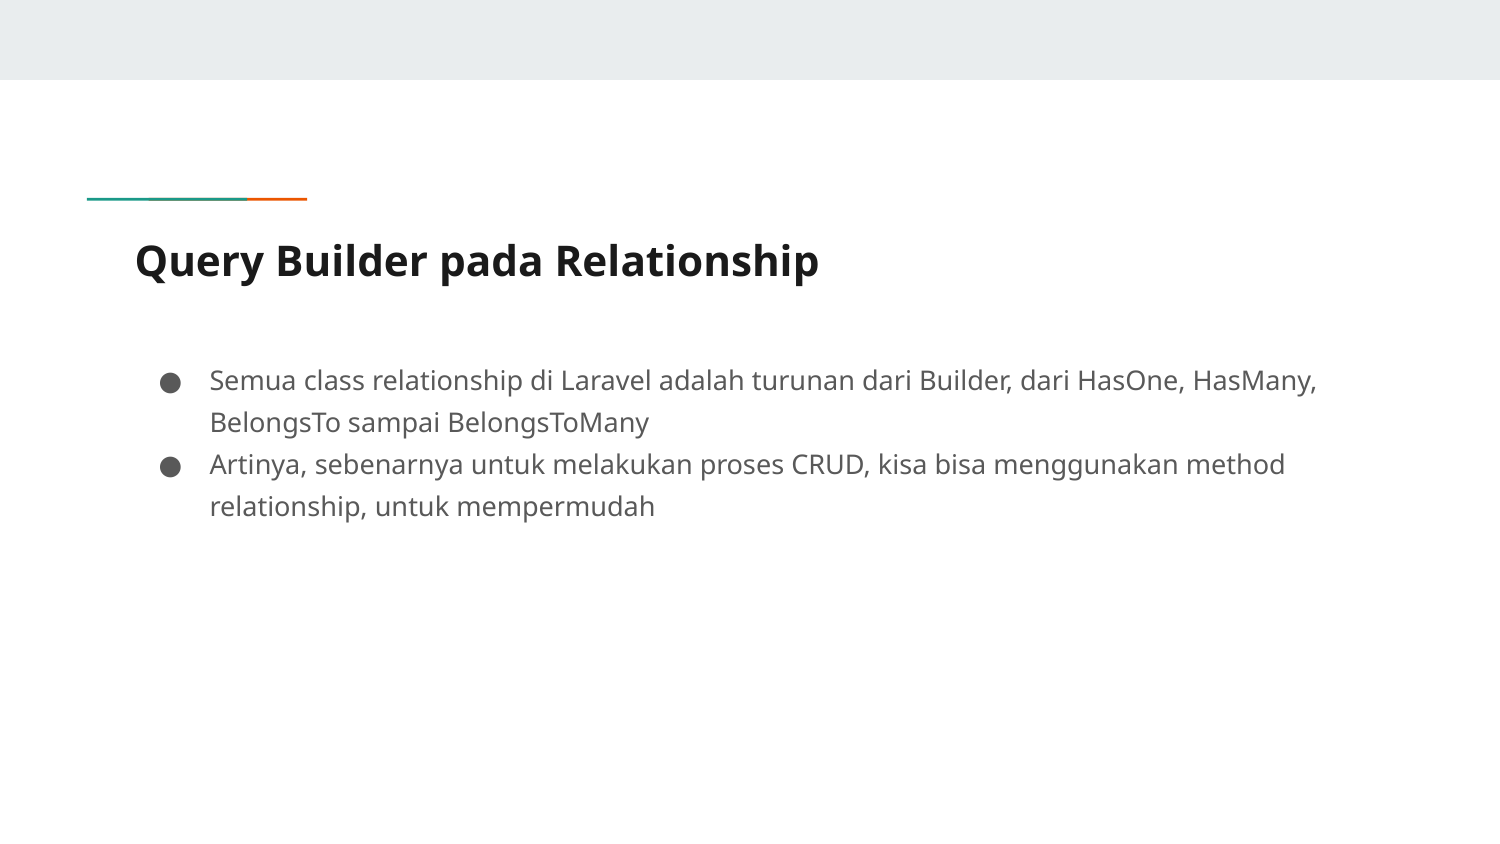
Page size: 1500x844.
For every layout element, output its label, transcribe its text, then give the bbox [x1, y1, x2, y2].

title Query Builder pada Relationship [119, 216, 1381, 305]
list Semua class relationship di Laravel adalah turunan dari Builder, dari HasOne, HasMany, BelongsTo sampai BelongsToMany Artinya, sebenarnya untuk melakukan proses CRUD, kisa bisa menggunakan method relationship, untuk mempermudah [119, 341, 1381, 712]
